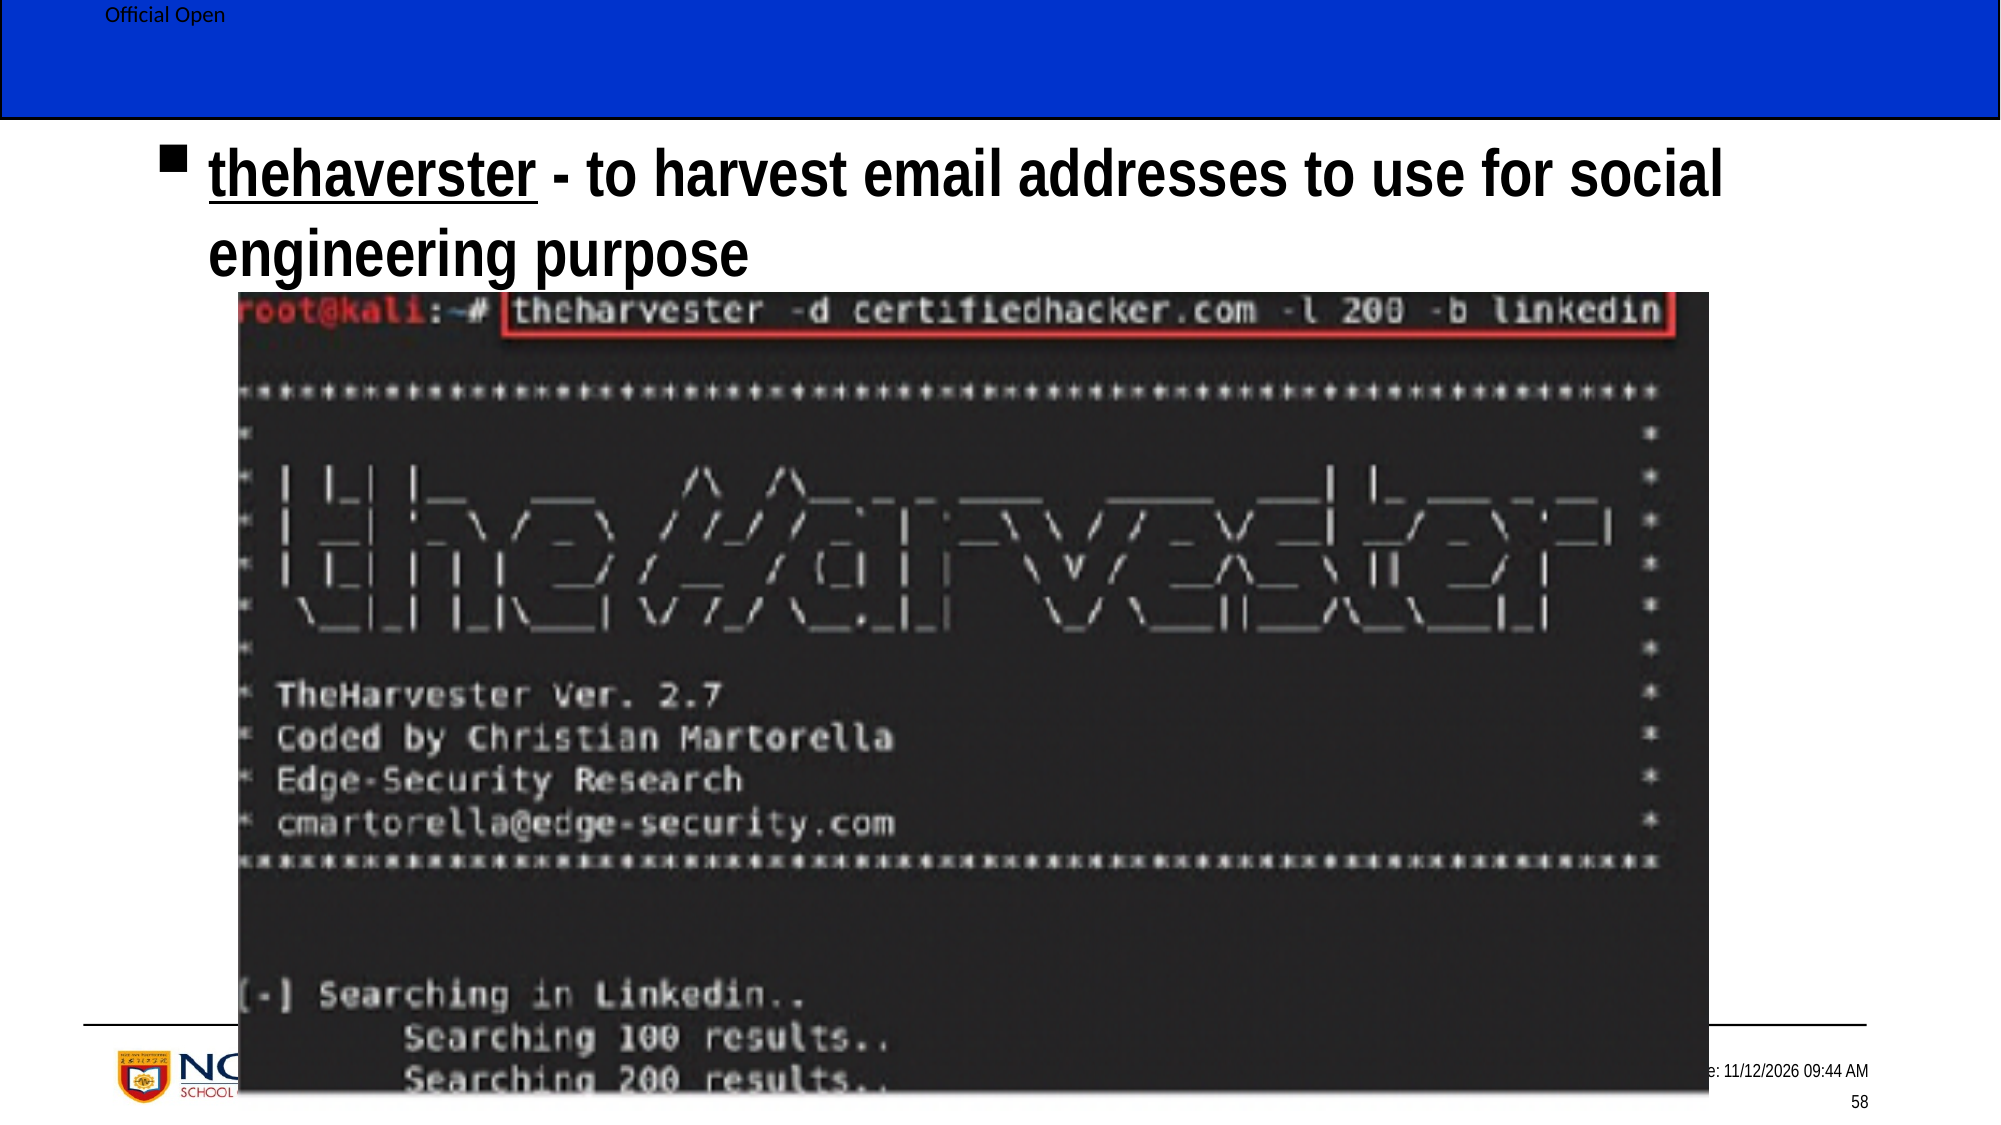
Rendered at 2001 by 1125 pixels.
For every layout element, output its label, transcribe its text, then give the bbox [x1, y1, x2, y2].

picture [83, 291, 1710, 1125]
list thehaverster - to harvest email addresses to use for social engineering purpose [137, 122, 1863, 1014]
